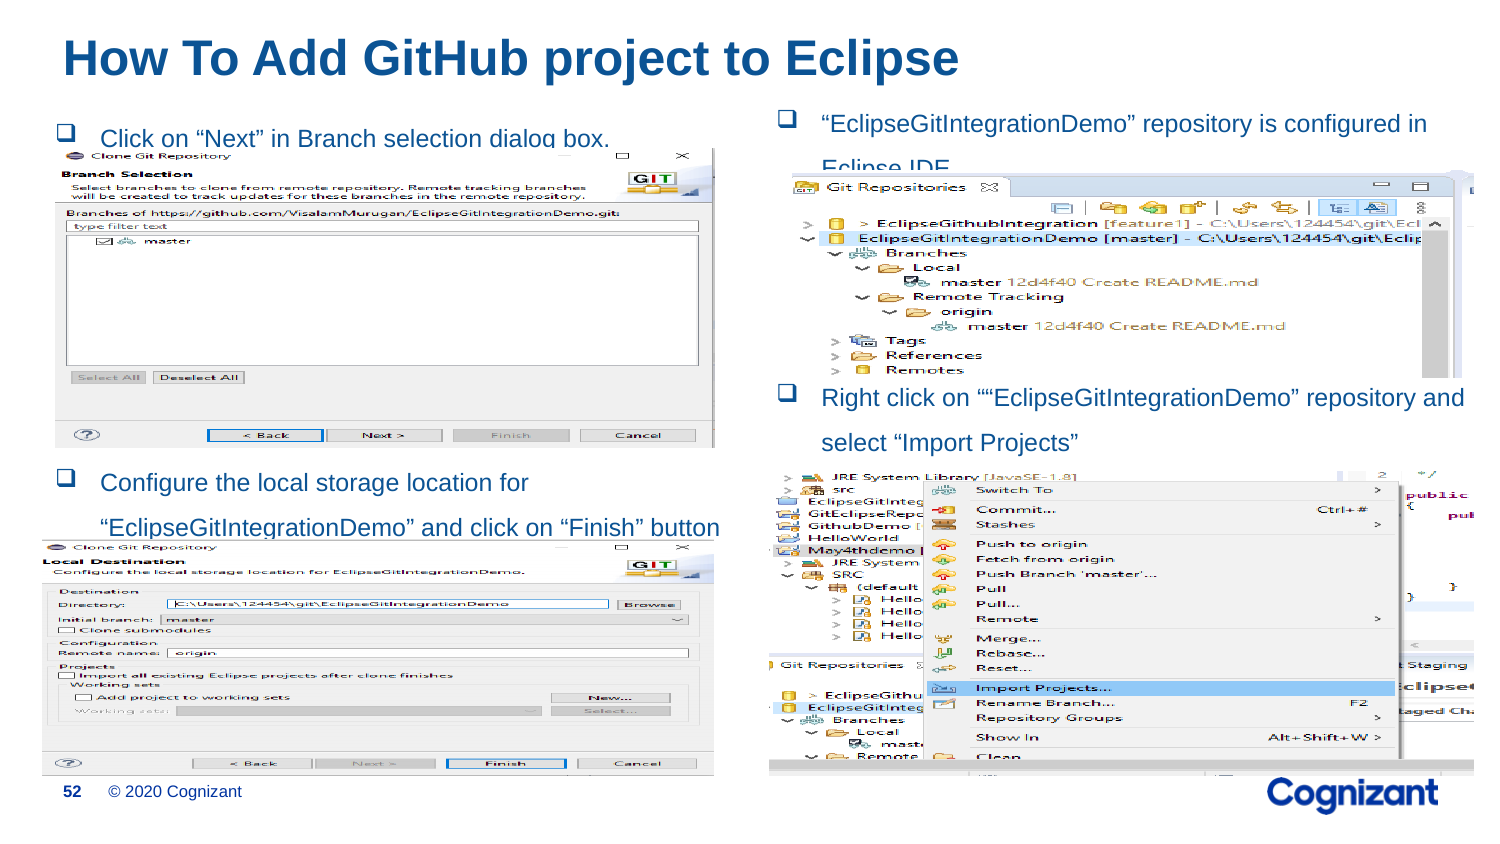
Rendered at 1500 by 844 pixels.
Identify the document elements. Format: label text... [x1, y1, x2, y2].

title How To Add GitHub project to Eclipse [63, 32, 1444, 134]
list “EclipseGitIntegrationDemo” repository is configured in Eclipse IDE. Right click on ““EclipseGitIntegrationDemo” repository and select “Import Projects” [776, 92, 1487, 777]
slide_number 52 [63, 780, 101, 801]
list Click on “Next” in Branch selection dialog box. Configure the local storage location for “EclipseGitIntegrationDemo” and click on “Finish” button [55, 107, 761, 777]
text_box [62, 17, 1438, 93]
picture [769, 471, 1474, 815]
picture [55, 148, 715, 448]
footer © 2020 Cognizant [108, 770, 859, 801]
picture [42, 539, 714, 777]
picture [792, 170, 1474, 378]
